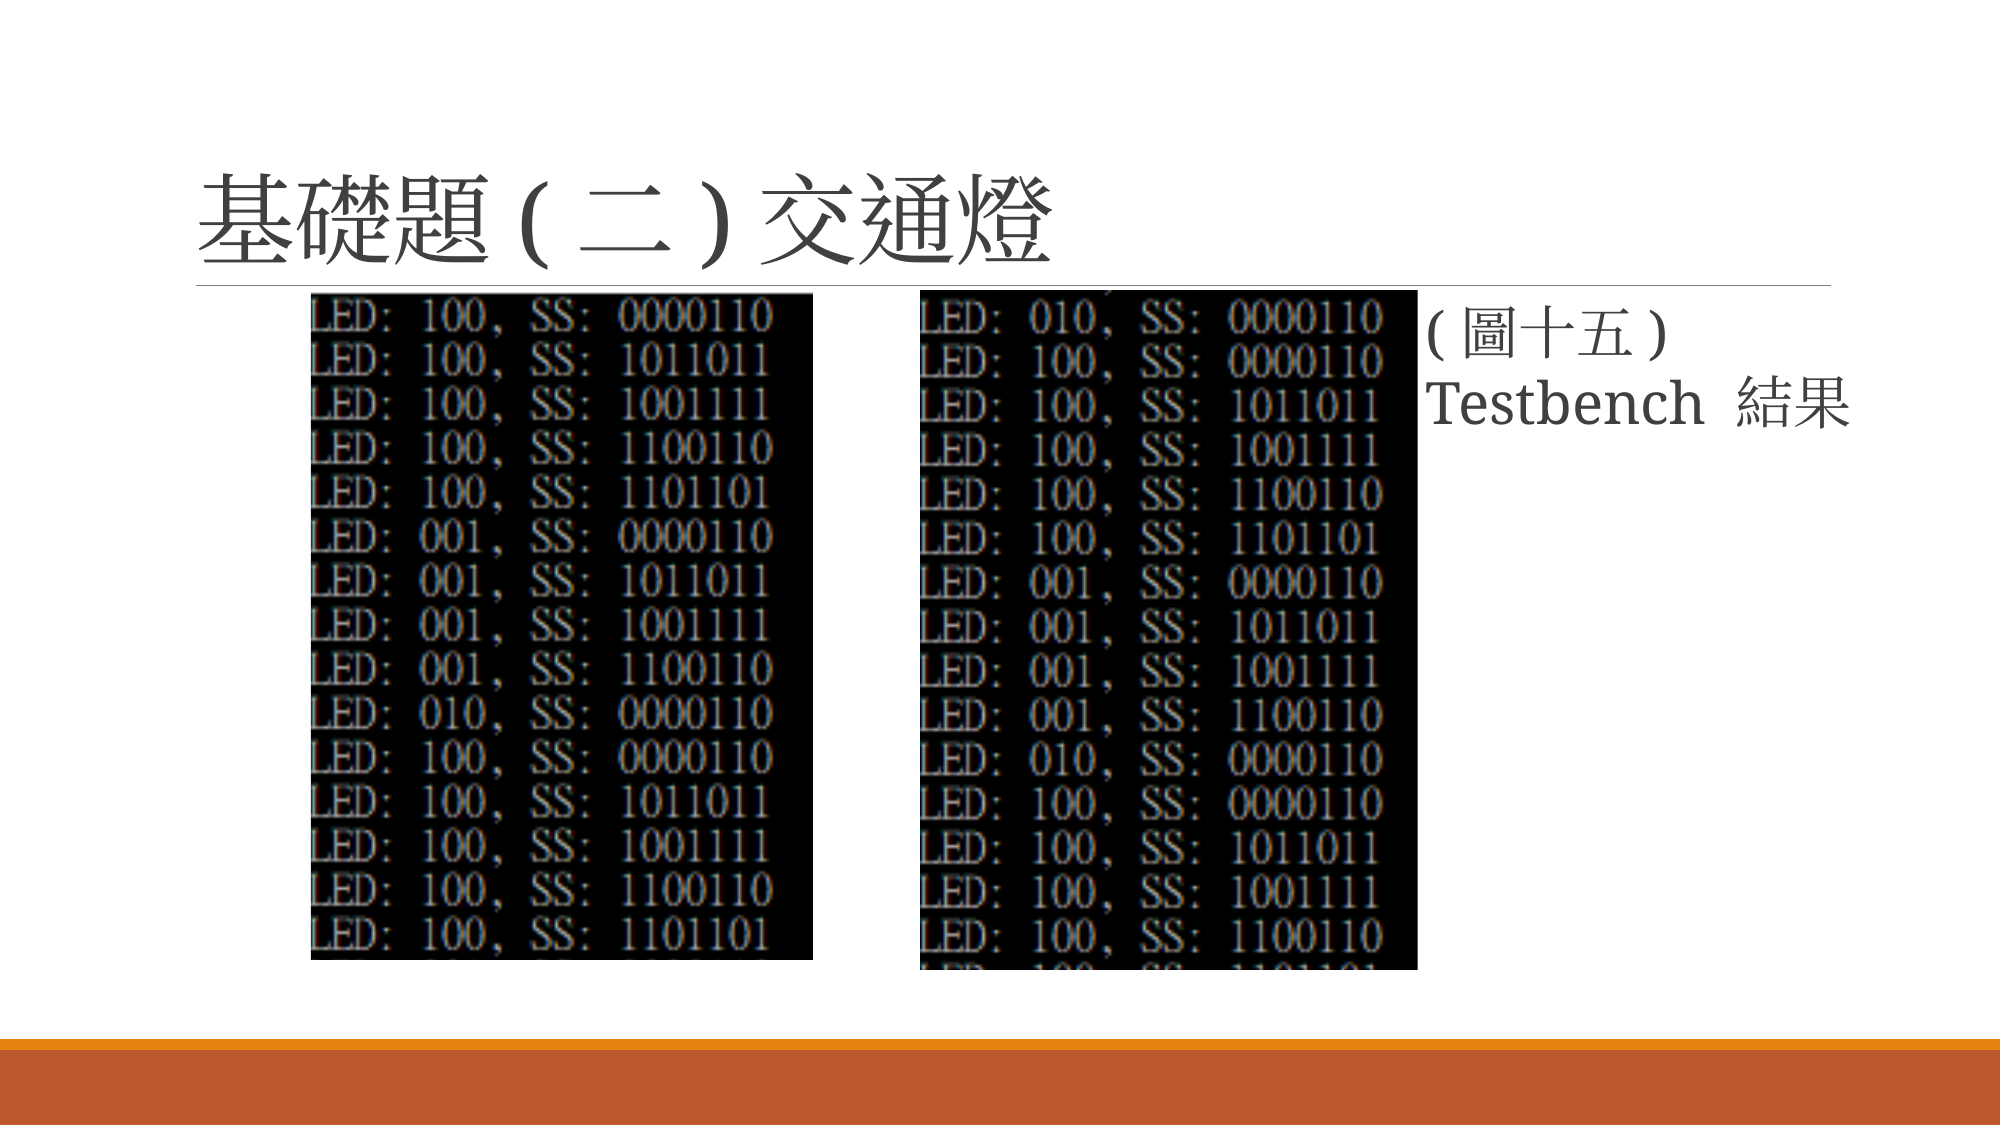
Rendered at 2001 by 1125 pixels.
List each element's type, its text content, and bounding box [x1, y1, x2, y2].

picture [310, 289, 814, 961]
picture [915, 289, 1419, 970]
title 基礎題(二)交通燈 [180, 47, 1830, 285]
text_box (圖十五) Testbench 結果 [1424, 289, 1868, 514]
